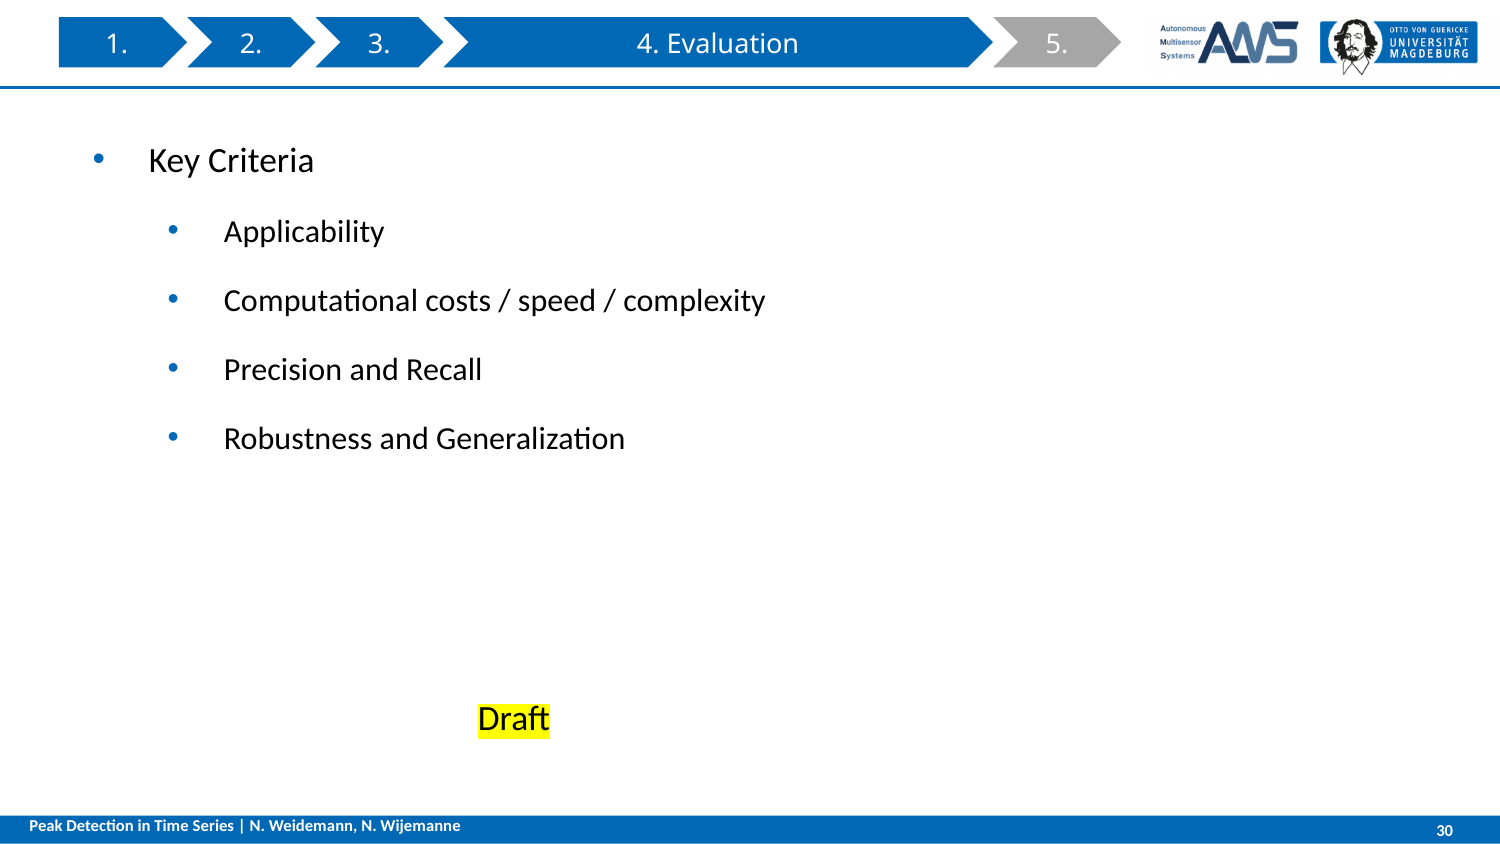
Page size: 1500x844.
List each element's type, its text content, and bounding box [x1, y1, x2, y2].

text_box Peak Detection in Time Series | N. Weidemann, N. Wijemanne [14, 804, 666, 844]
slide_number 30 [1312, 815, 1454, 844]
list Key Criteria Applicability Computational costs / speed / complexity Precision and Recall Robustness and Generalization [59, 123, 1441, 721]
picture [1150, 16, 1500, 77]
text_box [58, 16, 1122, 68]
text_box Draft [443, 690, 1113, 805]
